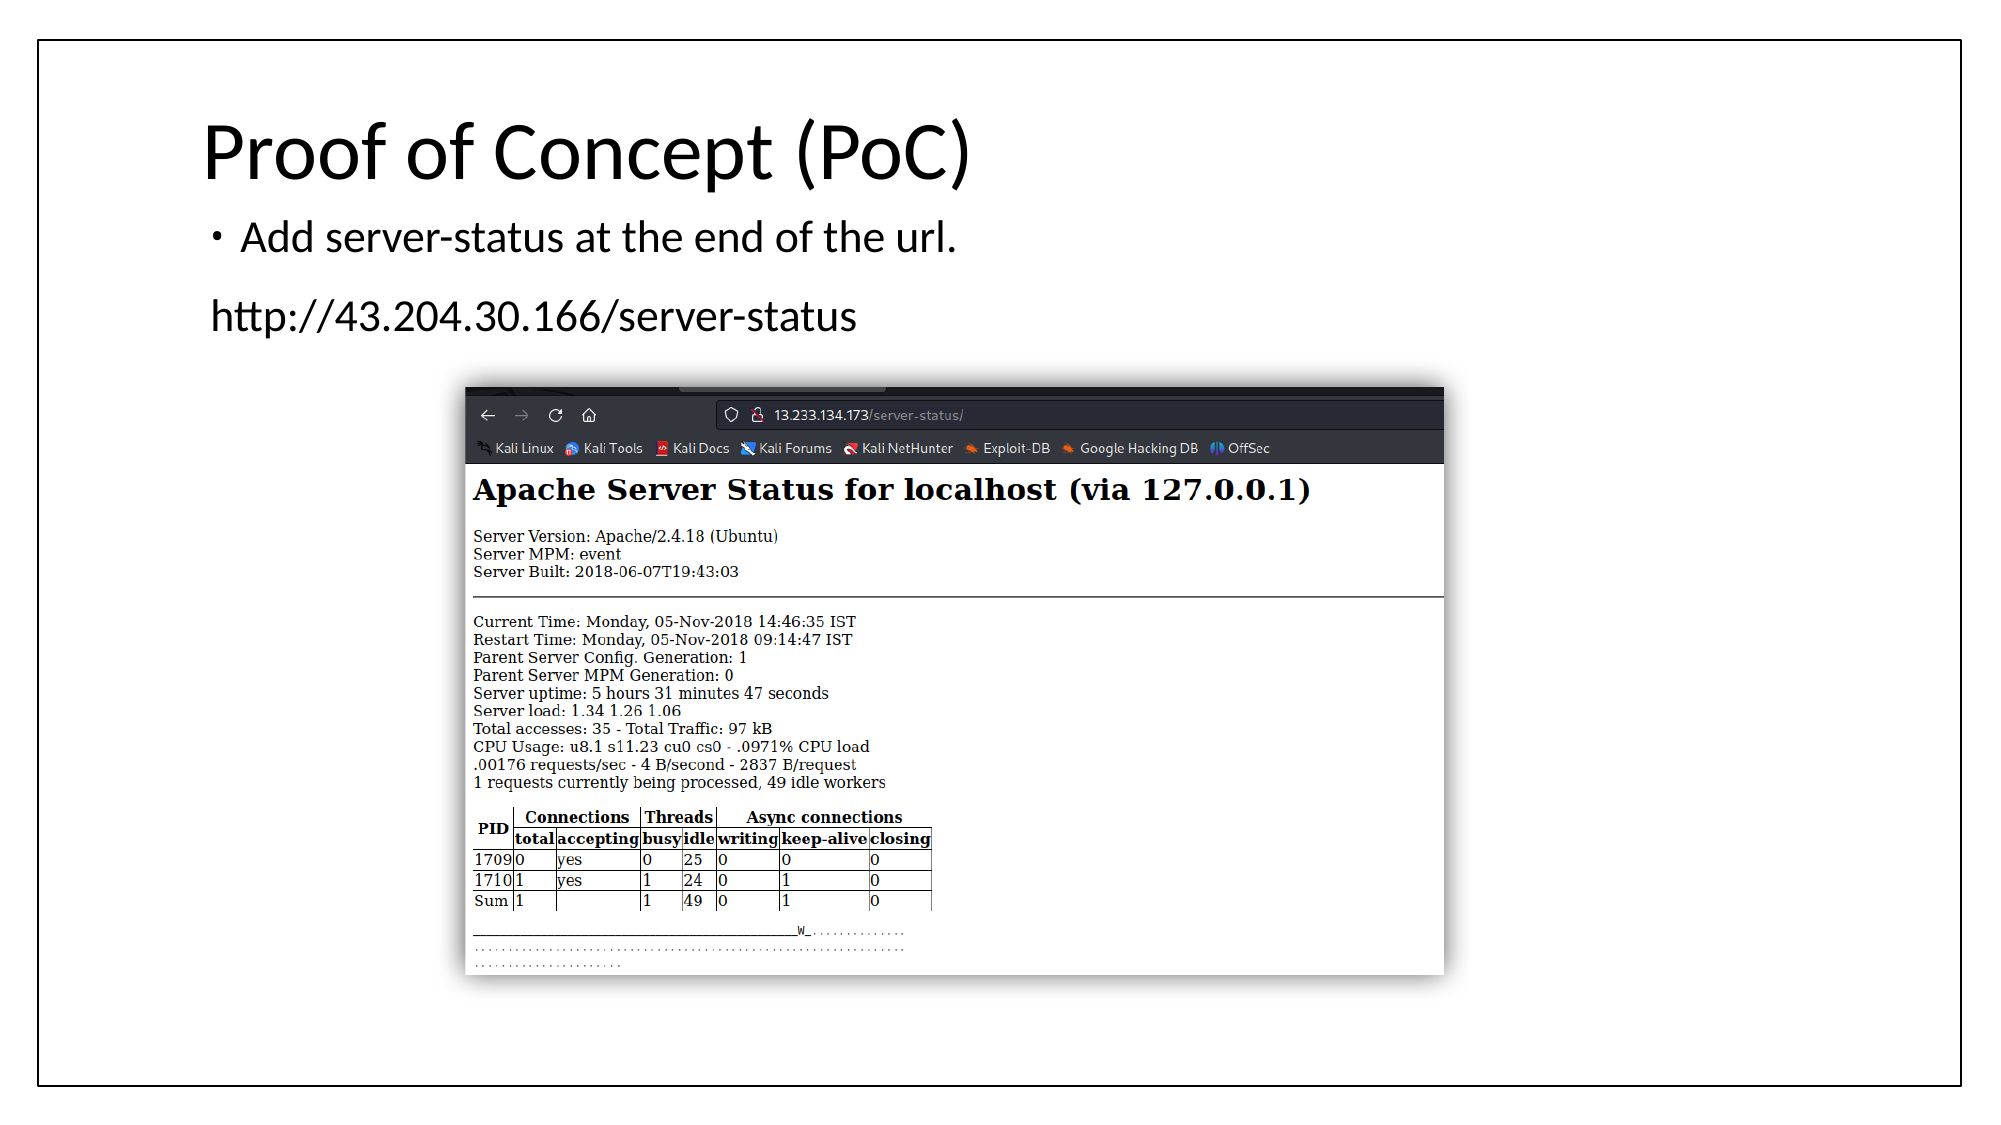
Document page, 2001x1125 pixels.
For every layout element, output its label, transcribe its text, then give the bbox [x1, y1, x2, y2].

picture [465, 387, 1445, 975]
title Proof of Concept (PoC) [187, 99, 1808, 205]
list Add server-status at the end of the url. http://43.204.30.166/server-status [187, 205, 1808, 869]
